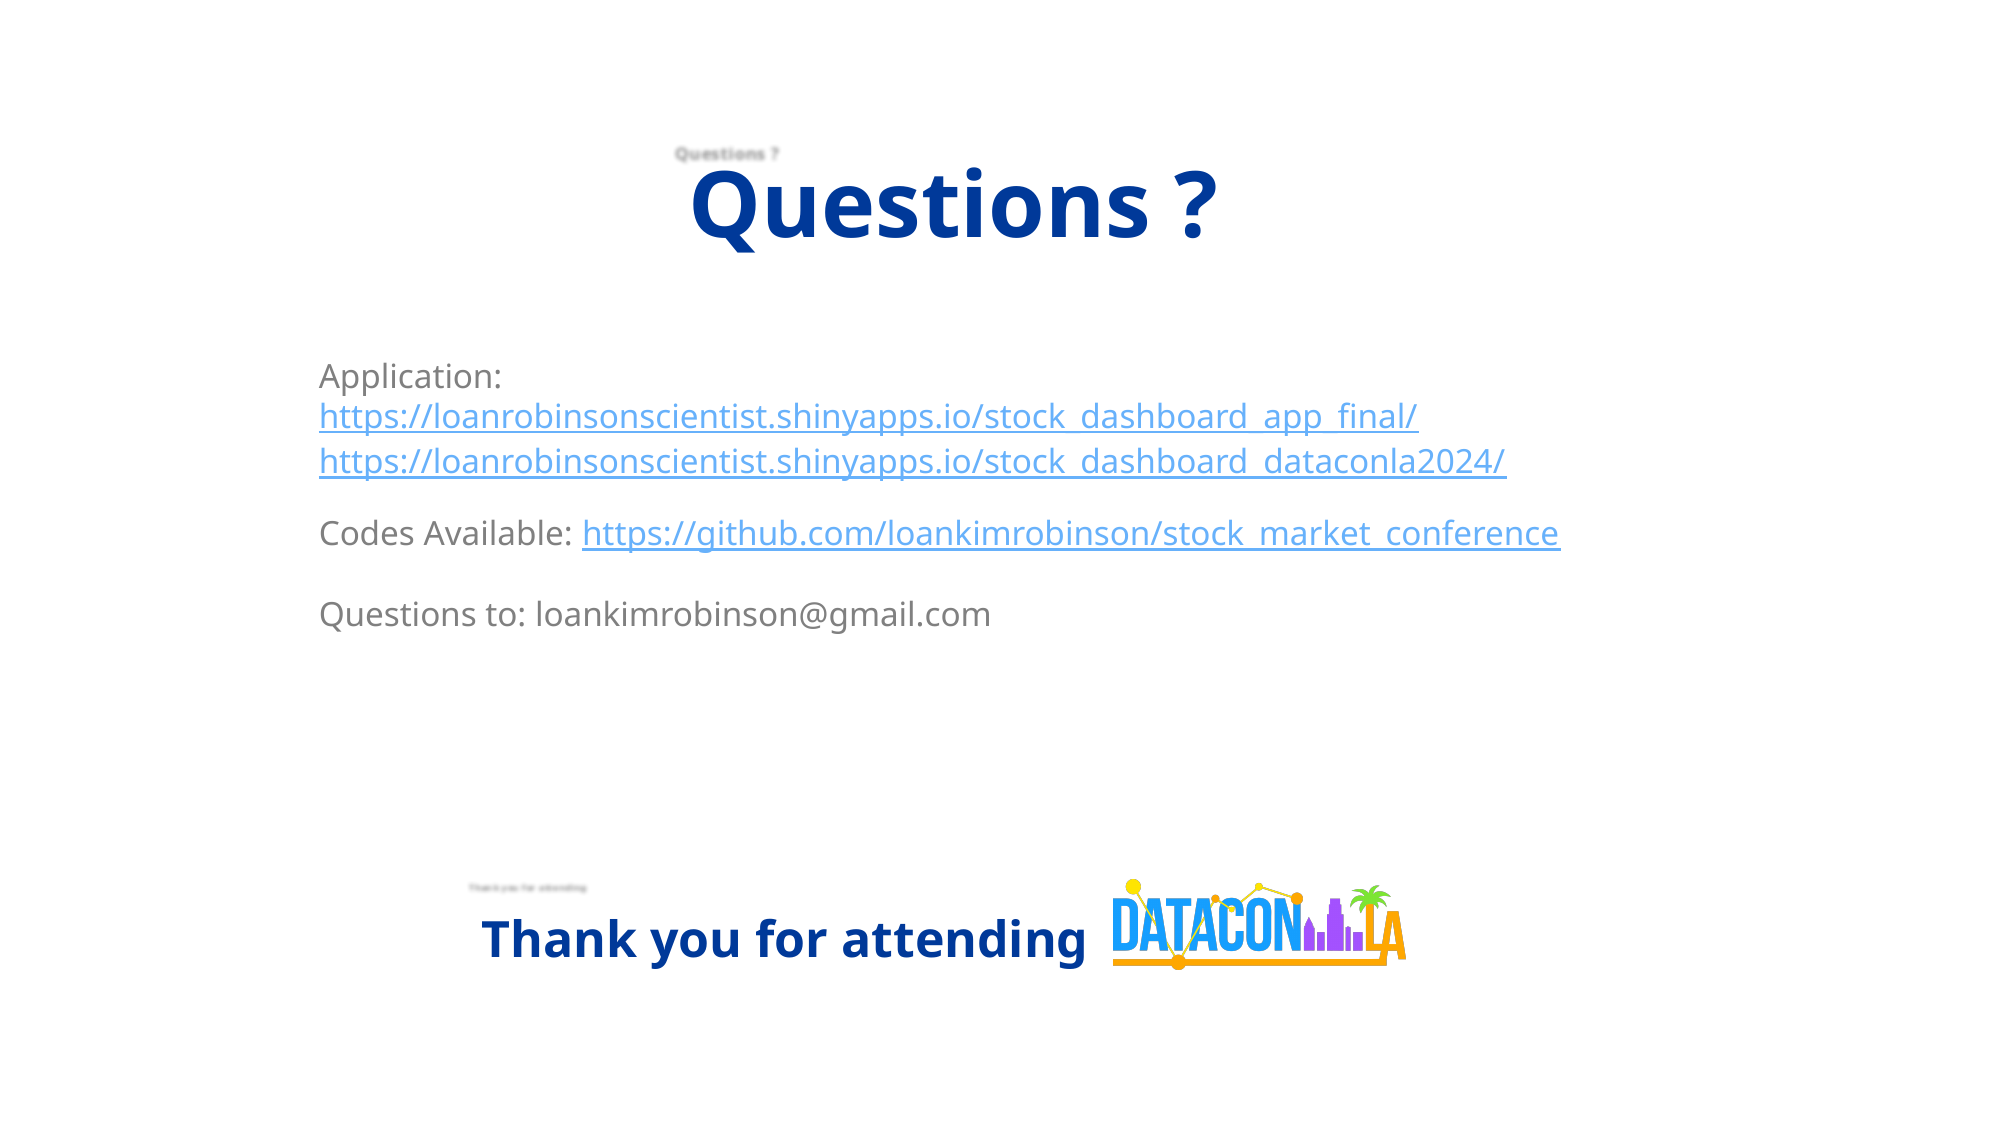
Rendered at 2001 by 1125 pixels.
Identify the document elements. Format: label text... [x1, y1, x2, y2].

text_box Thank you for attending [466, 865, 1134, 1017]
text_box Questions ? [673, 132, 1340, 284]
picture [1113, 879, 1406, 970]
text_box Questions to: loankimrobinson@gmail.com [304, 585, 1210, 641]
text_box Codes Available: https://github.com/loankimrobinson/stock_market_conference [304, 505, 1739, 606]
text_box Application: https://loanrobinsonscientist.shinyapps.io/stock_dashboard_app_final/ https://loanrobinsonscientist.shinyapps.io/stock_dashboard_dataconla2024/ [304, 347, 1924, 493]
